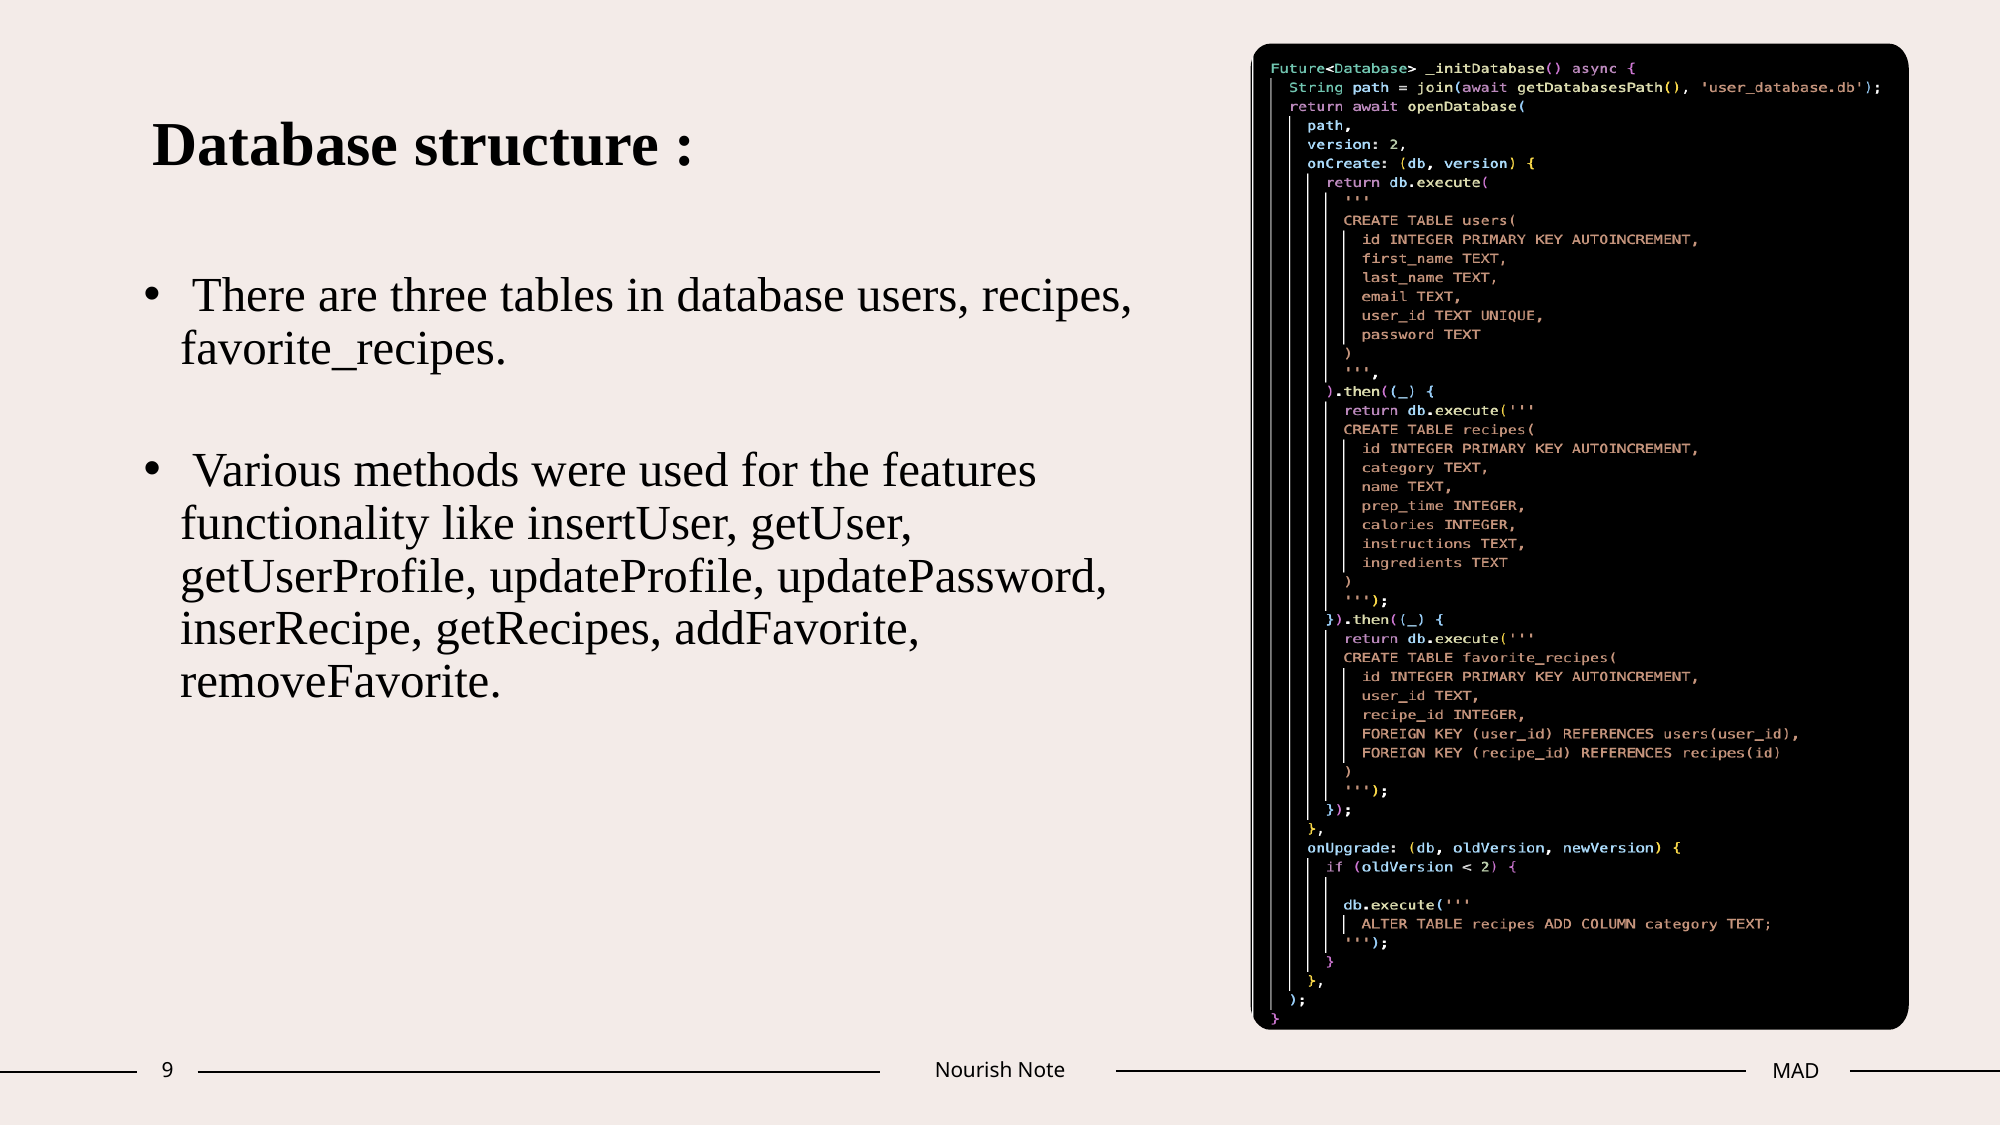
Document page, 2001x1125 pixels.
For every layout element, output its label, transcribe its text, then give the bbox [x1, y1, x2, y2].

title Database structure : [137, 95, 1250, 262]
footer Nourish Note [879, 1050, 1120, 1091]
picture [1250, 43, 1909, 1030]
slide_number 9 [137, 1050, 198, 1091]
slide_number MAD [1743, 1050, 1849, 1091]
list There are three tables in database users, recipes, favorite_recipes. Various methods were used for the features functionality like insertUser, getUser, getUserProfile, updateProfile, updatePassword, inserRecipe, getRecipes, addFavorite, removeFavorite. [55, 261, 1153, 945]
